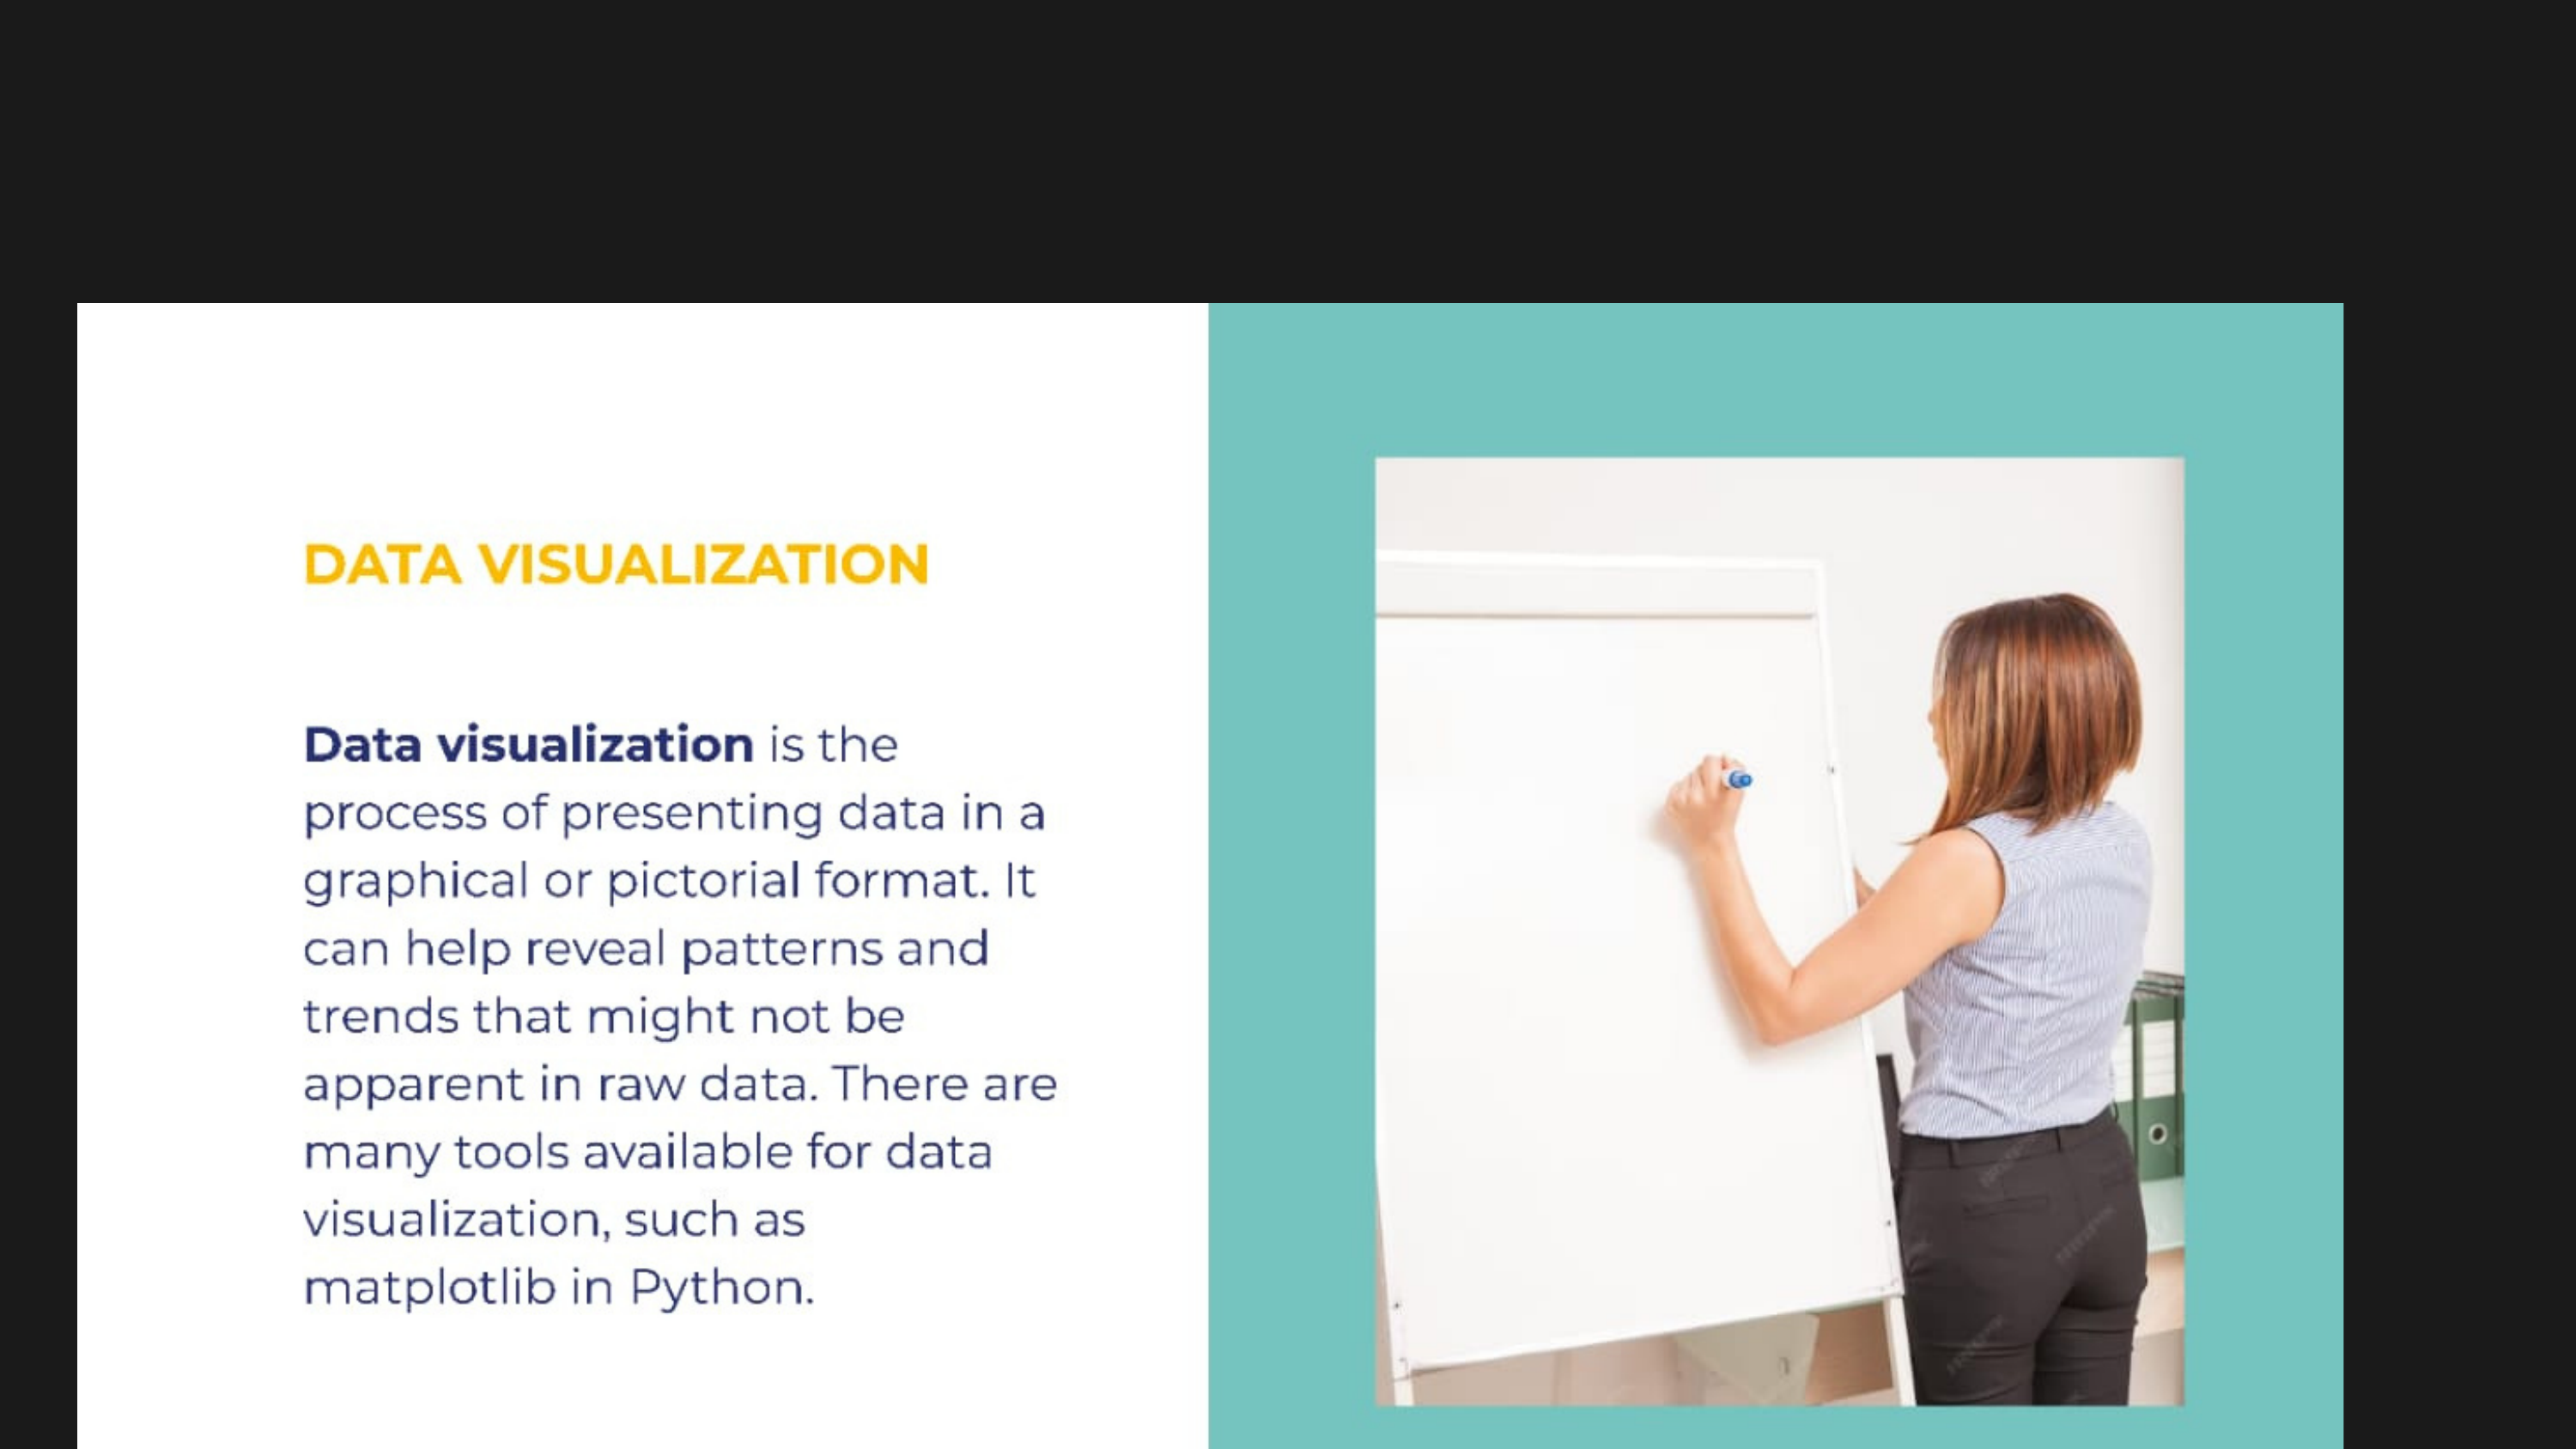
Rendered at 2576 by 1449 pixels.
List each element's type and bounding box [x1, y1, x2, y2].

text_box [77, 303, 2344, 1449]
